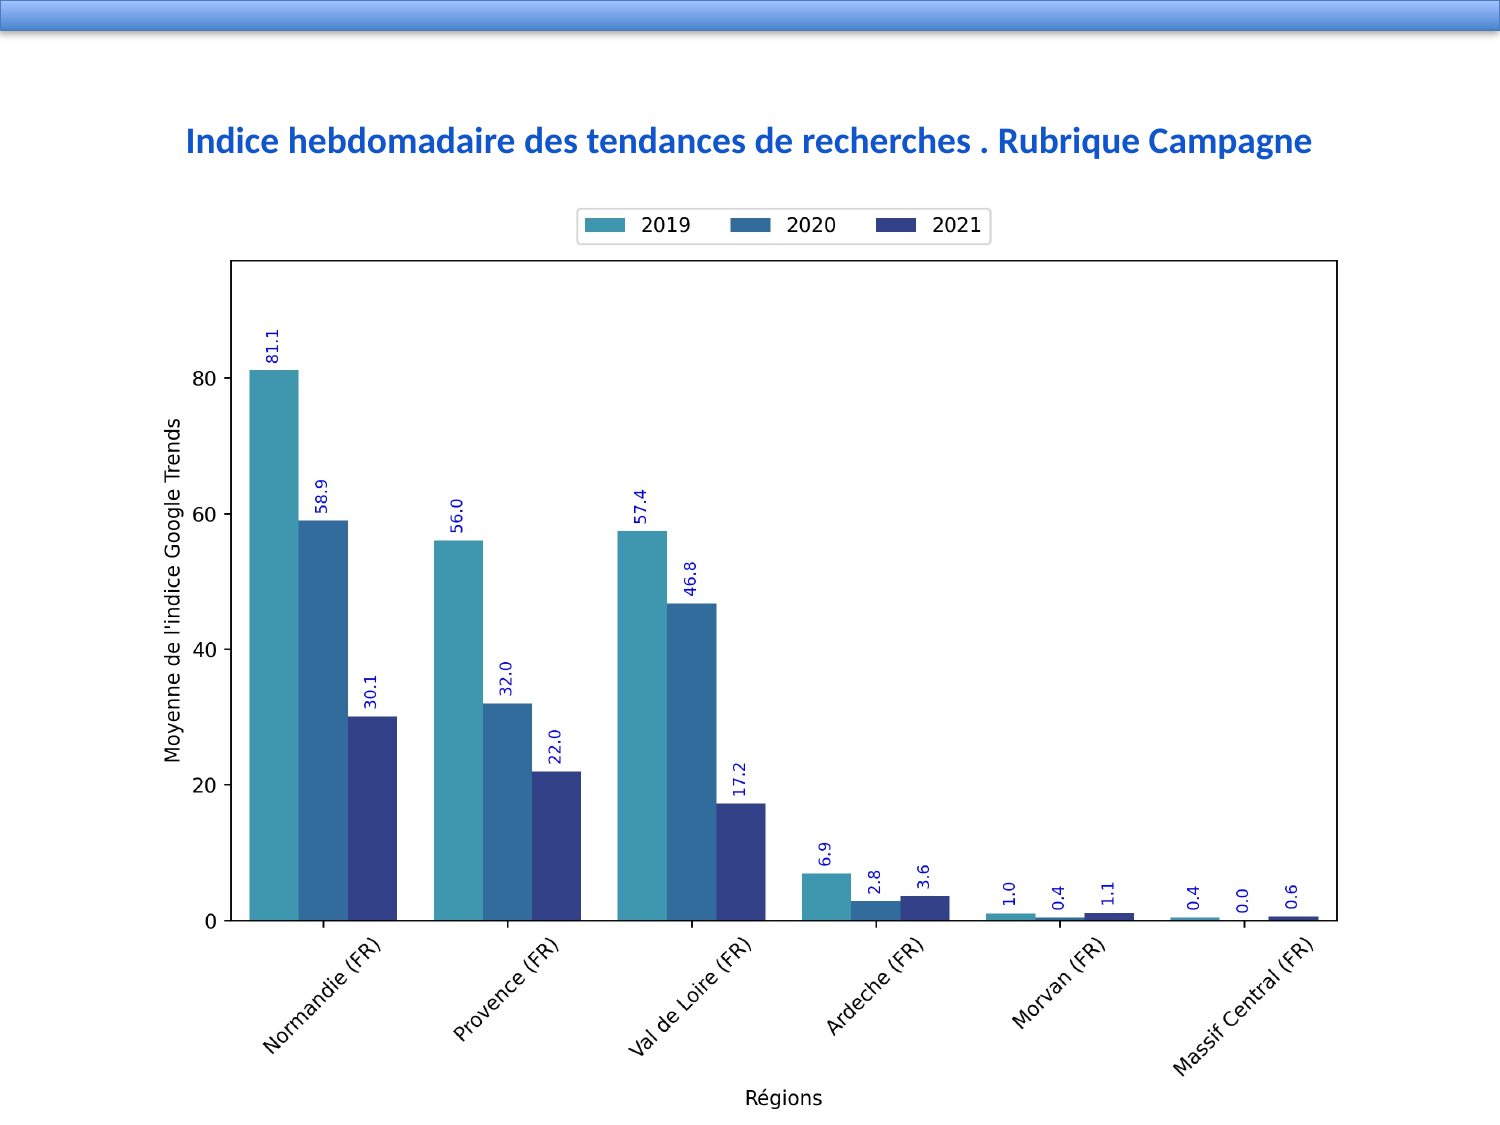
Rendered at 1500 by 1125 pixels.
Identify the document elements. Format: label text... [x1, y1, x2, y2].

text_box [0, 0, 1500, 31]
picture [149, 194, 1351, 1124]
title Indice hebdomadaire des tendances de recherches . Rubrique Campagne [75, 45, 1425, 233]
